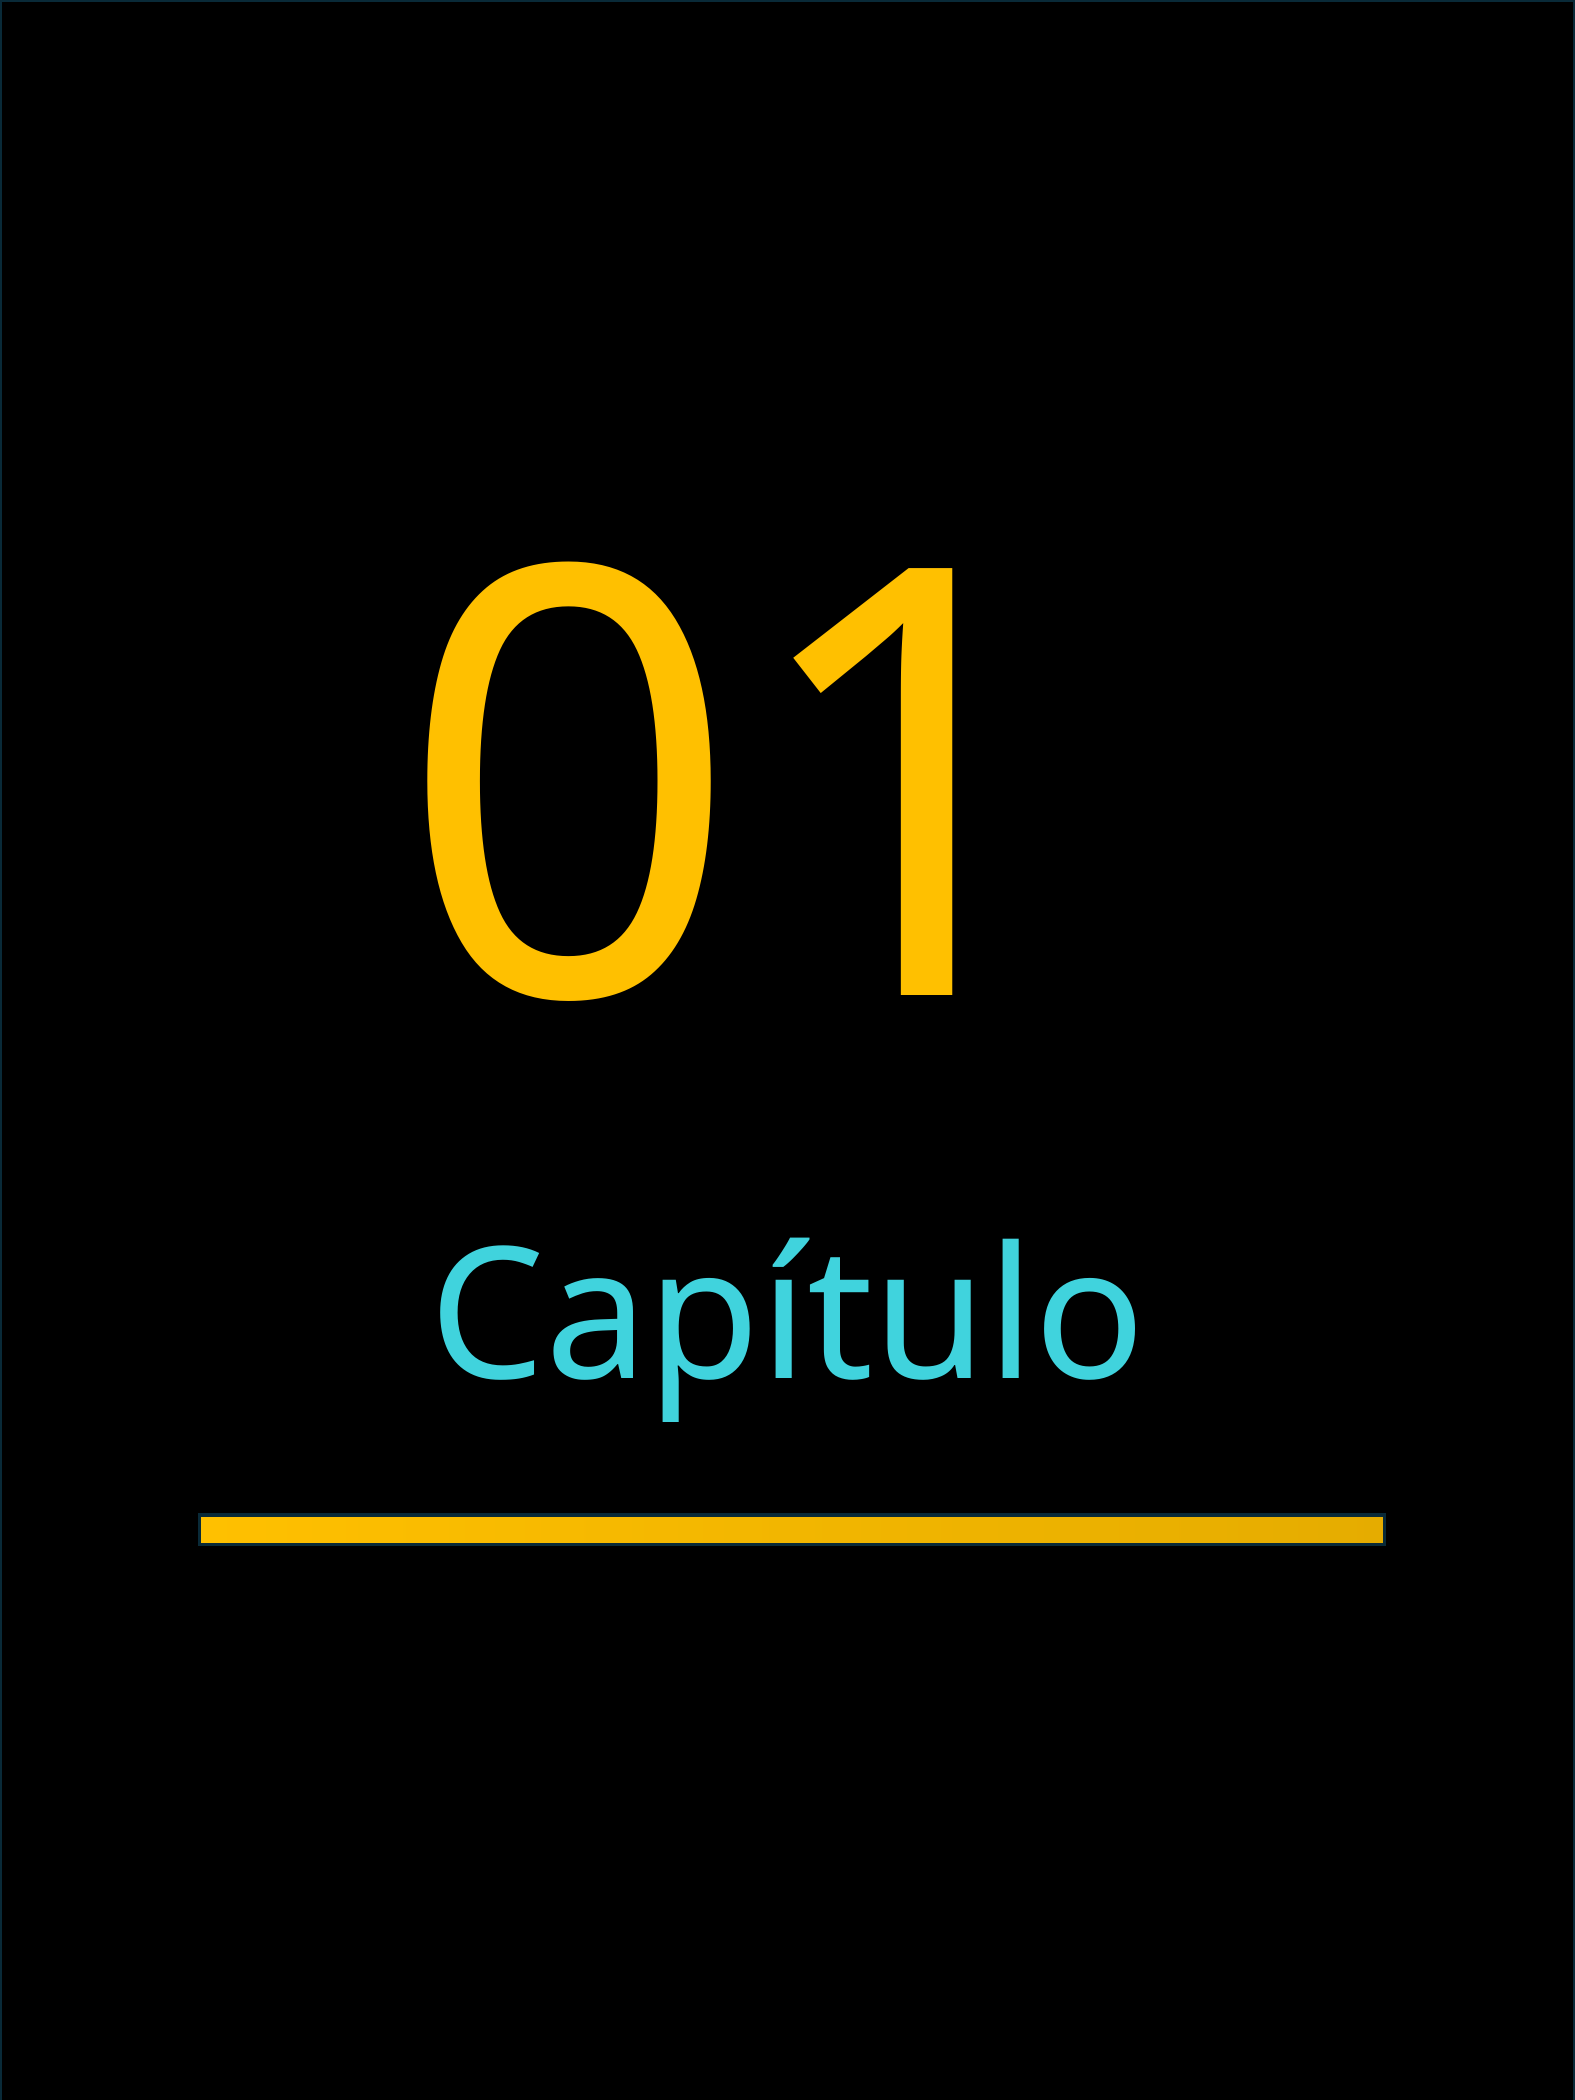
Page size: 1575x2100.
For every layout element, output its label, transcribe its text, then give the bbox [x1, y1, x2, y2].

text_box [0, 0, 1575, 2100]
text_box 01 [199, 390, 1283, 1123]
text_box Capítulo [317, 1187, 1258, 1423]
text_box [198, 1513, 1386, 1546]
